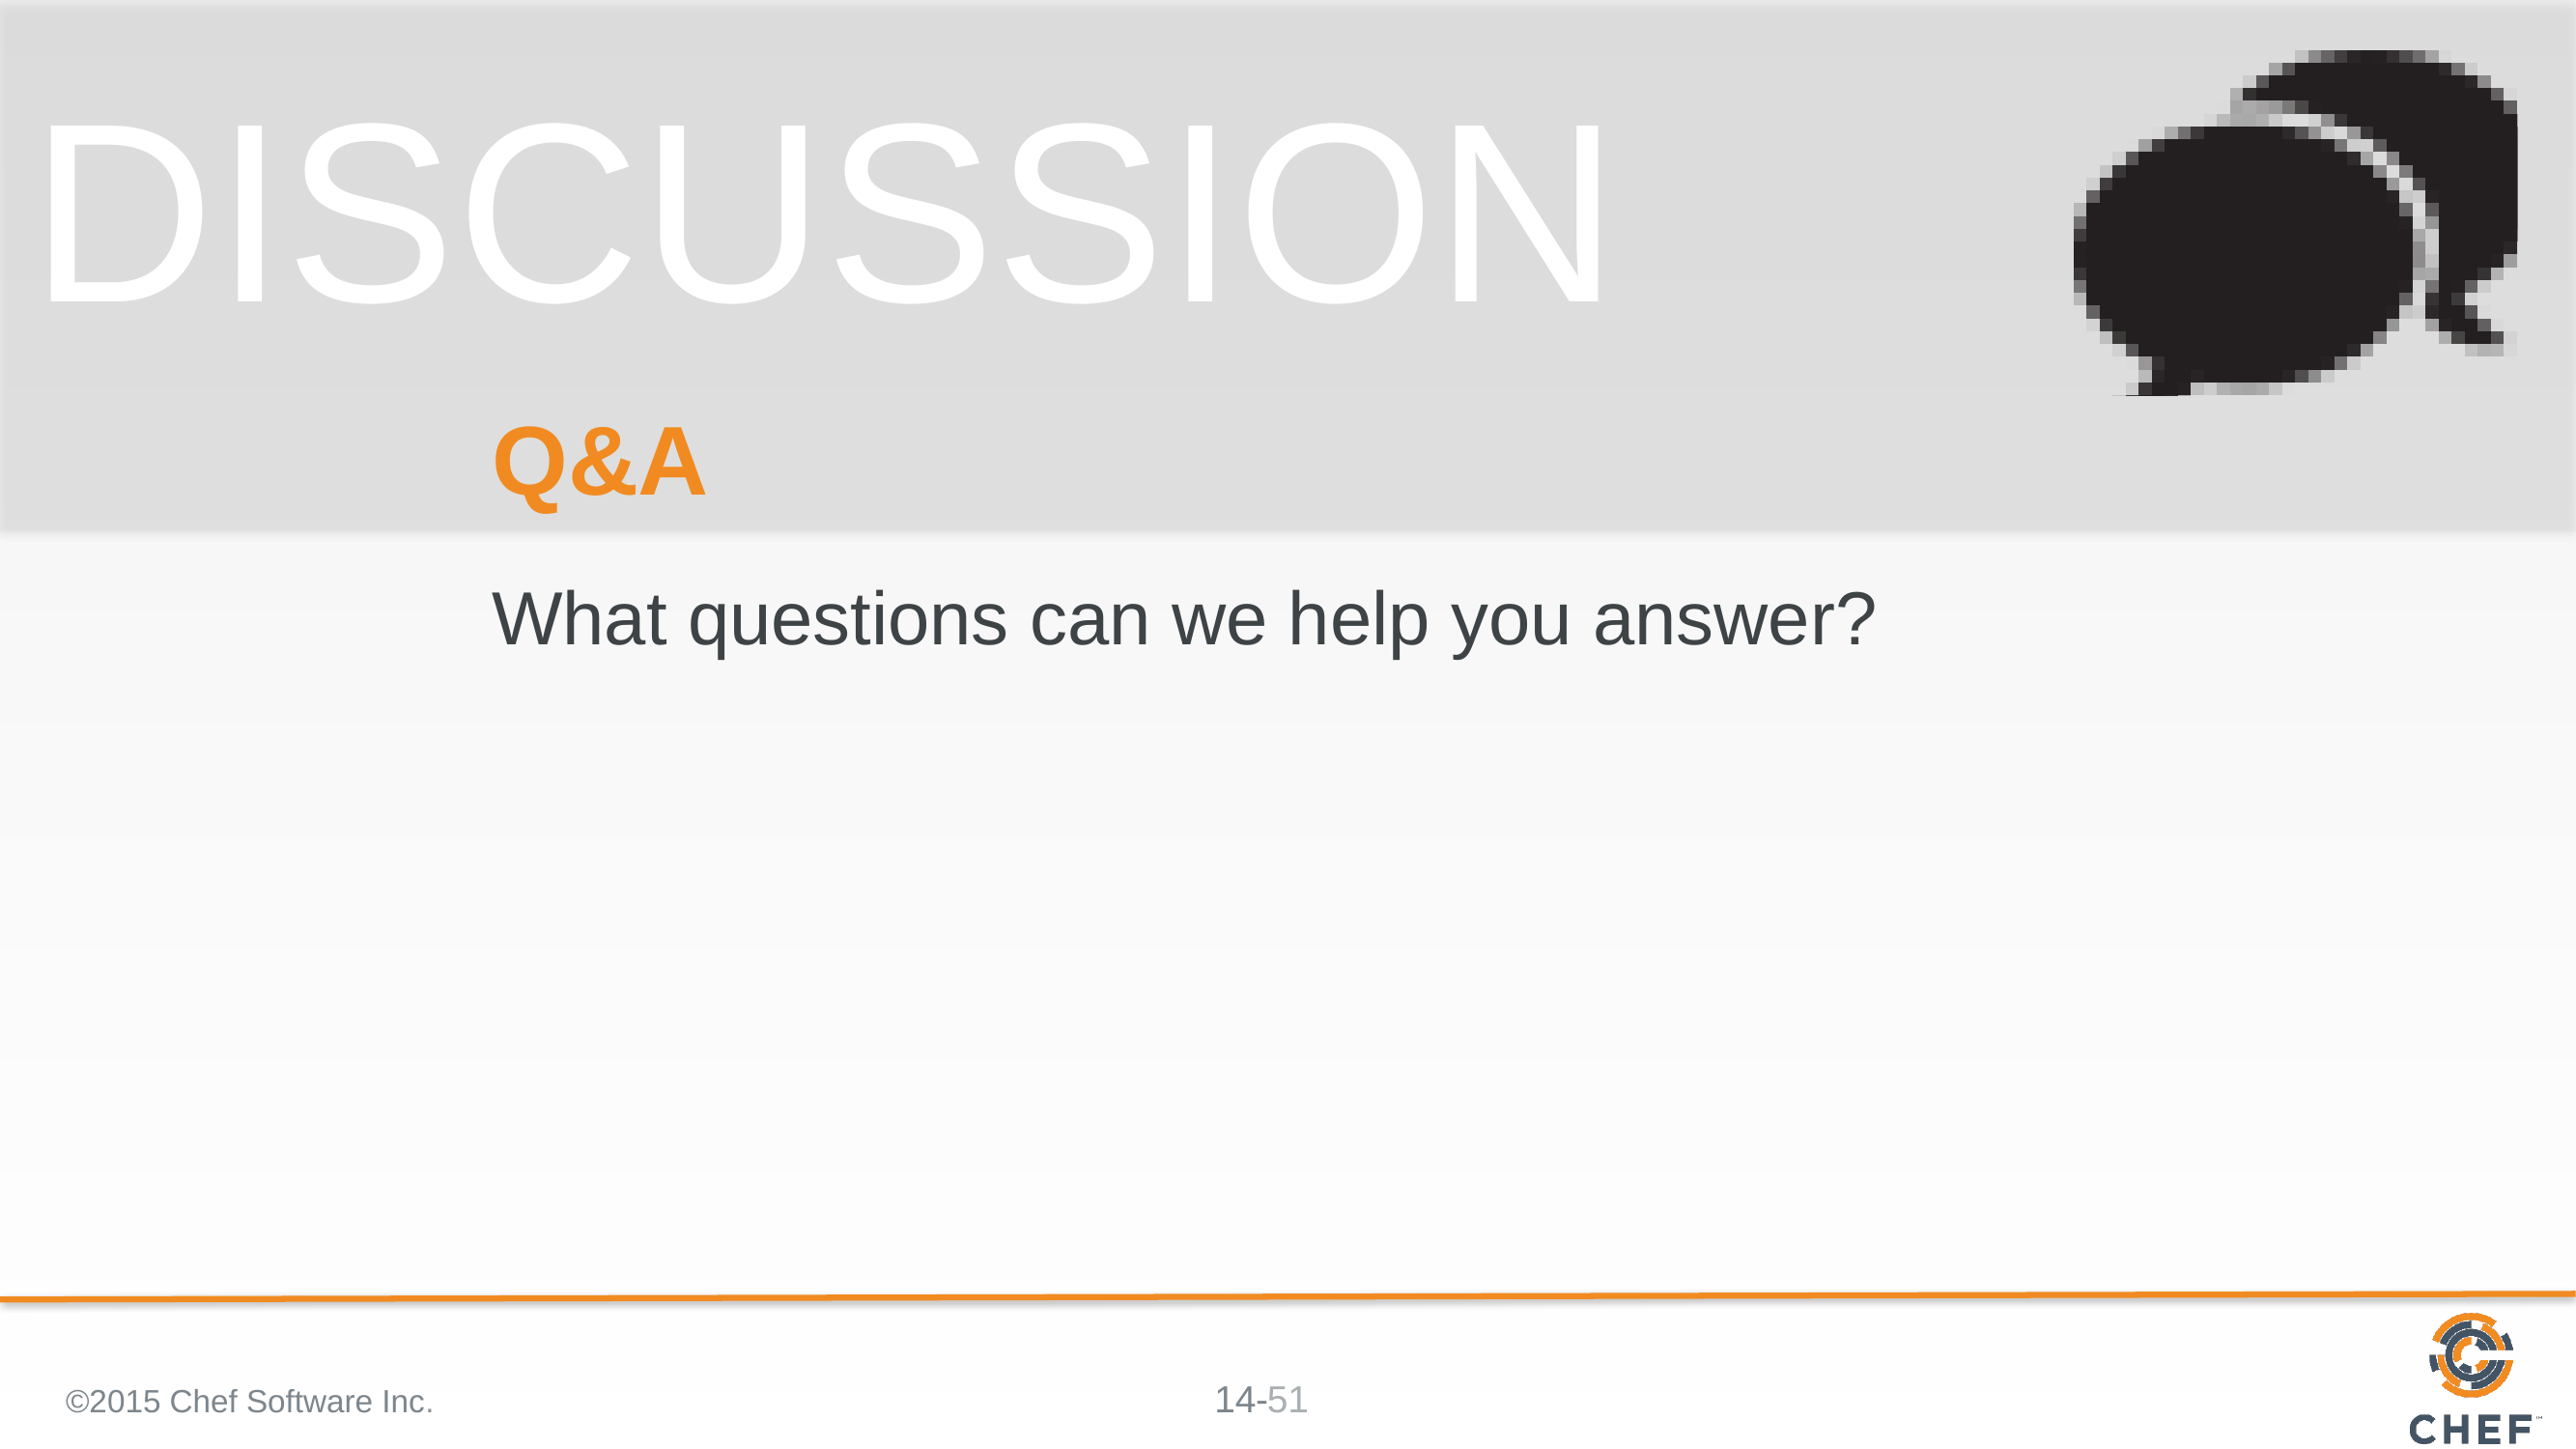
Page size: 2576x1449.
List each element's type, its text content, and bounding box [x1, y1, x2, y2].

footer ©2015 Chef Software Inc. [51, 1359, 952, 1440]
slide_number 51 [998, 1359, 1578, 1437]
picture [2399, 1297, 2550, 1449]
subtitle What questions can we help you answer? [477, 554, 2217, 959]
title Q&A [477, 395, 2217, 531]
